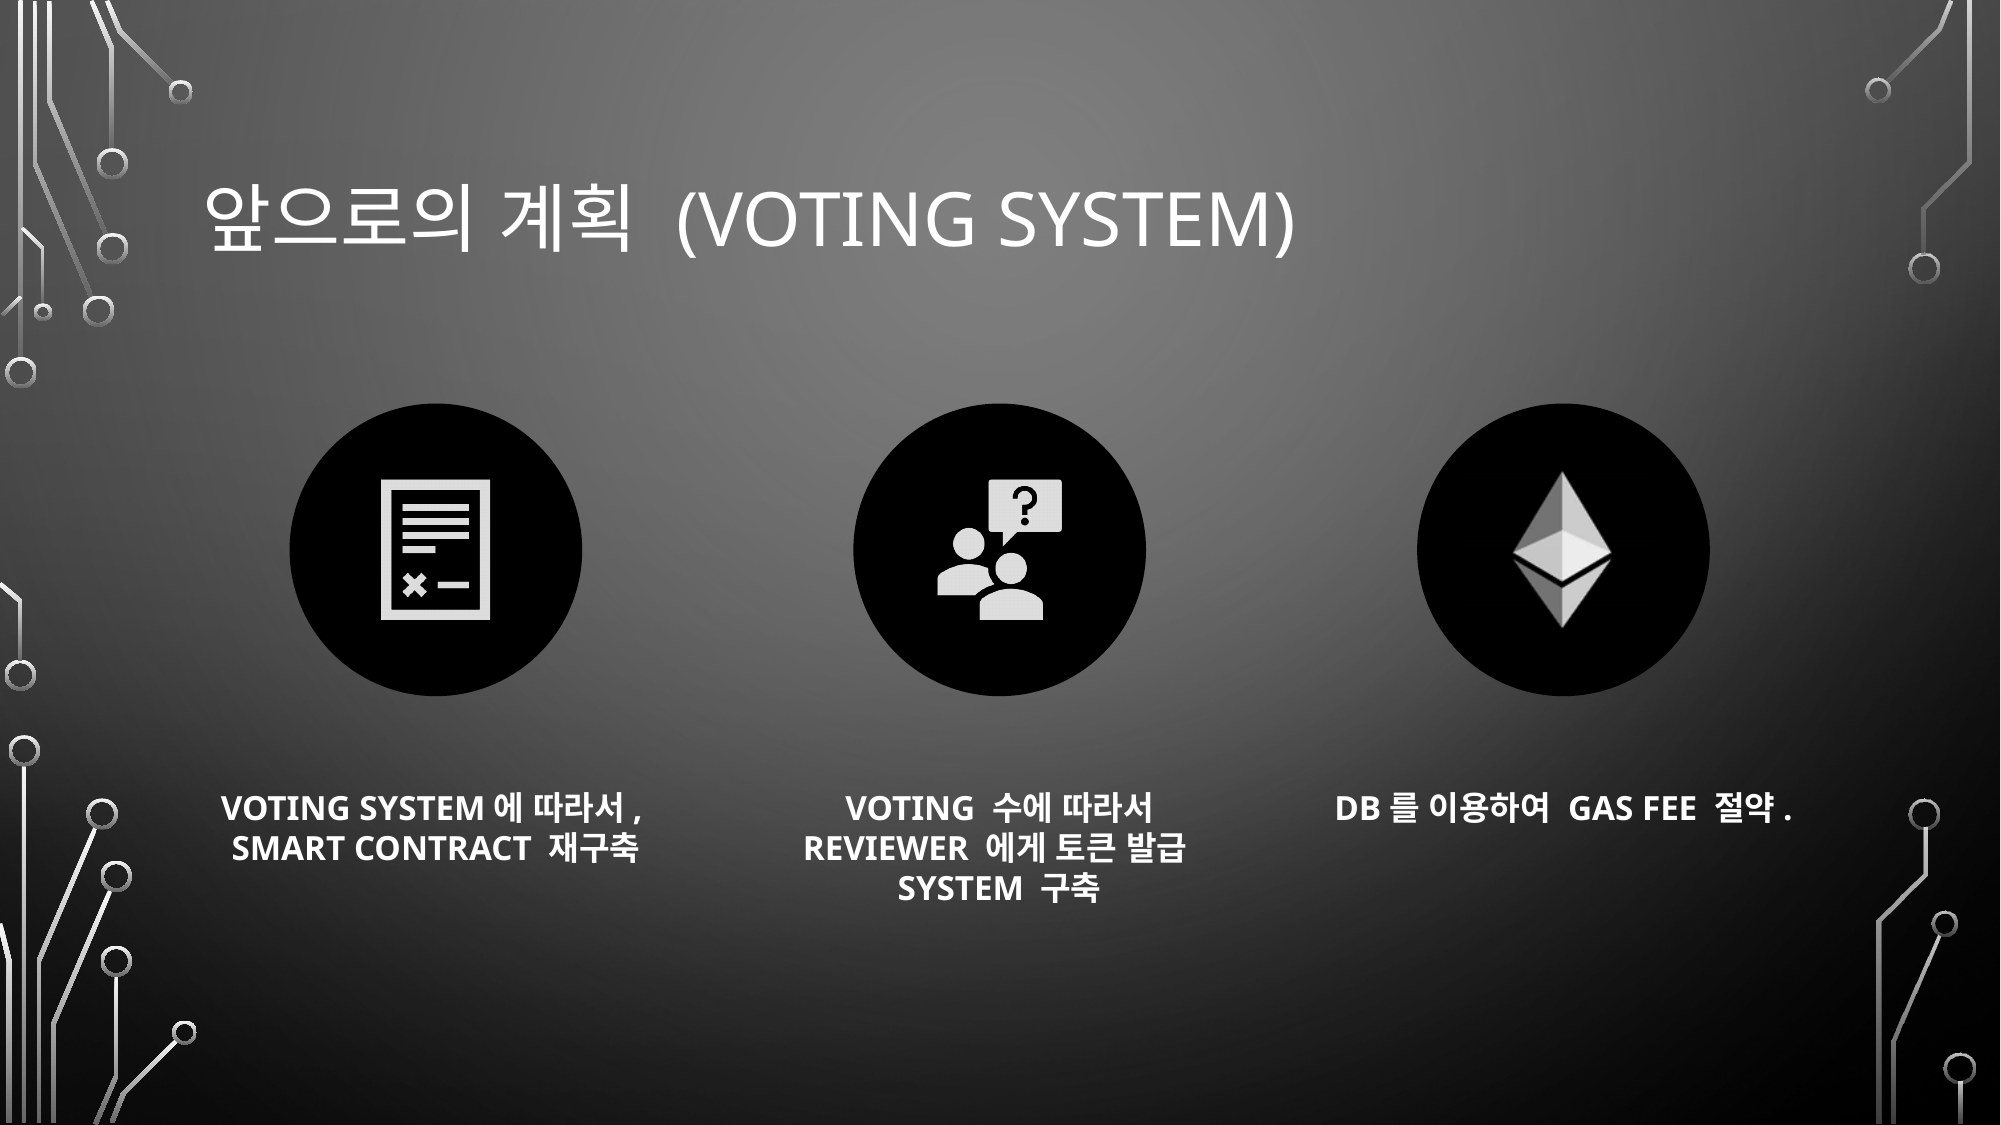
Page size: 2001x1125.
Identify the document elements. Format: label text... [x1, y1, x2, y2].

picture [1462, 453, 1654, 644]
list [186, 396, 1813, 913]
title 앞으로의 계획 (Voting System) [187, 101, 1813, 344]
